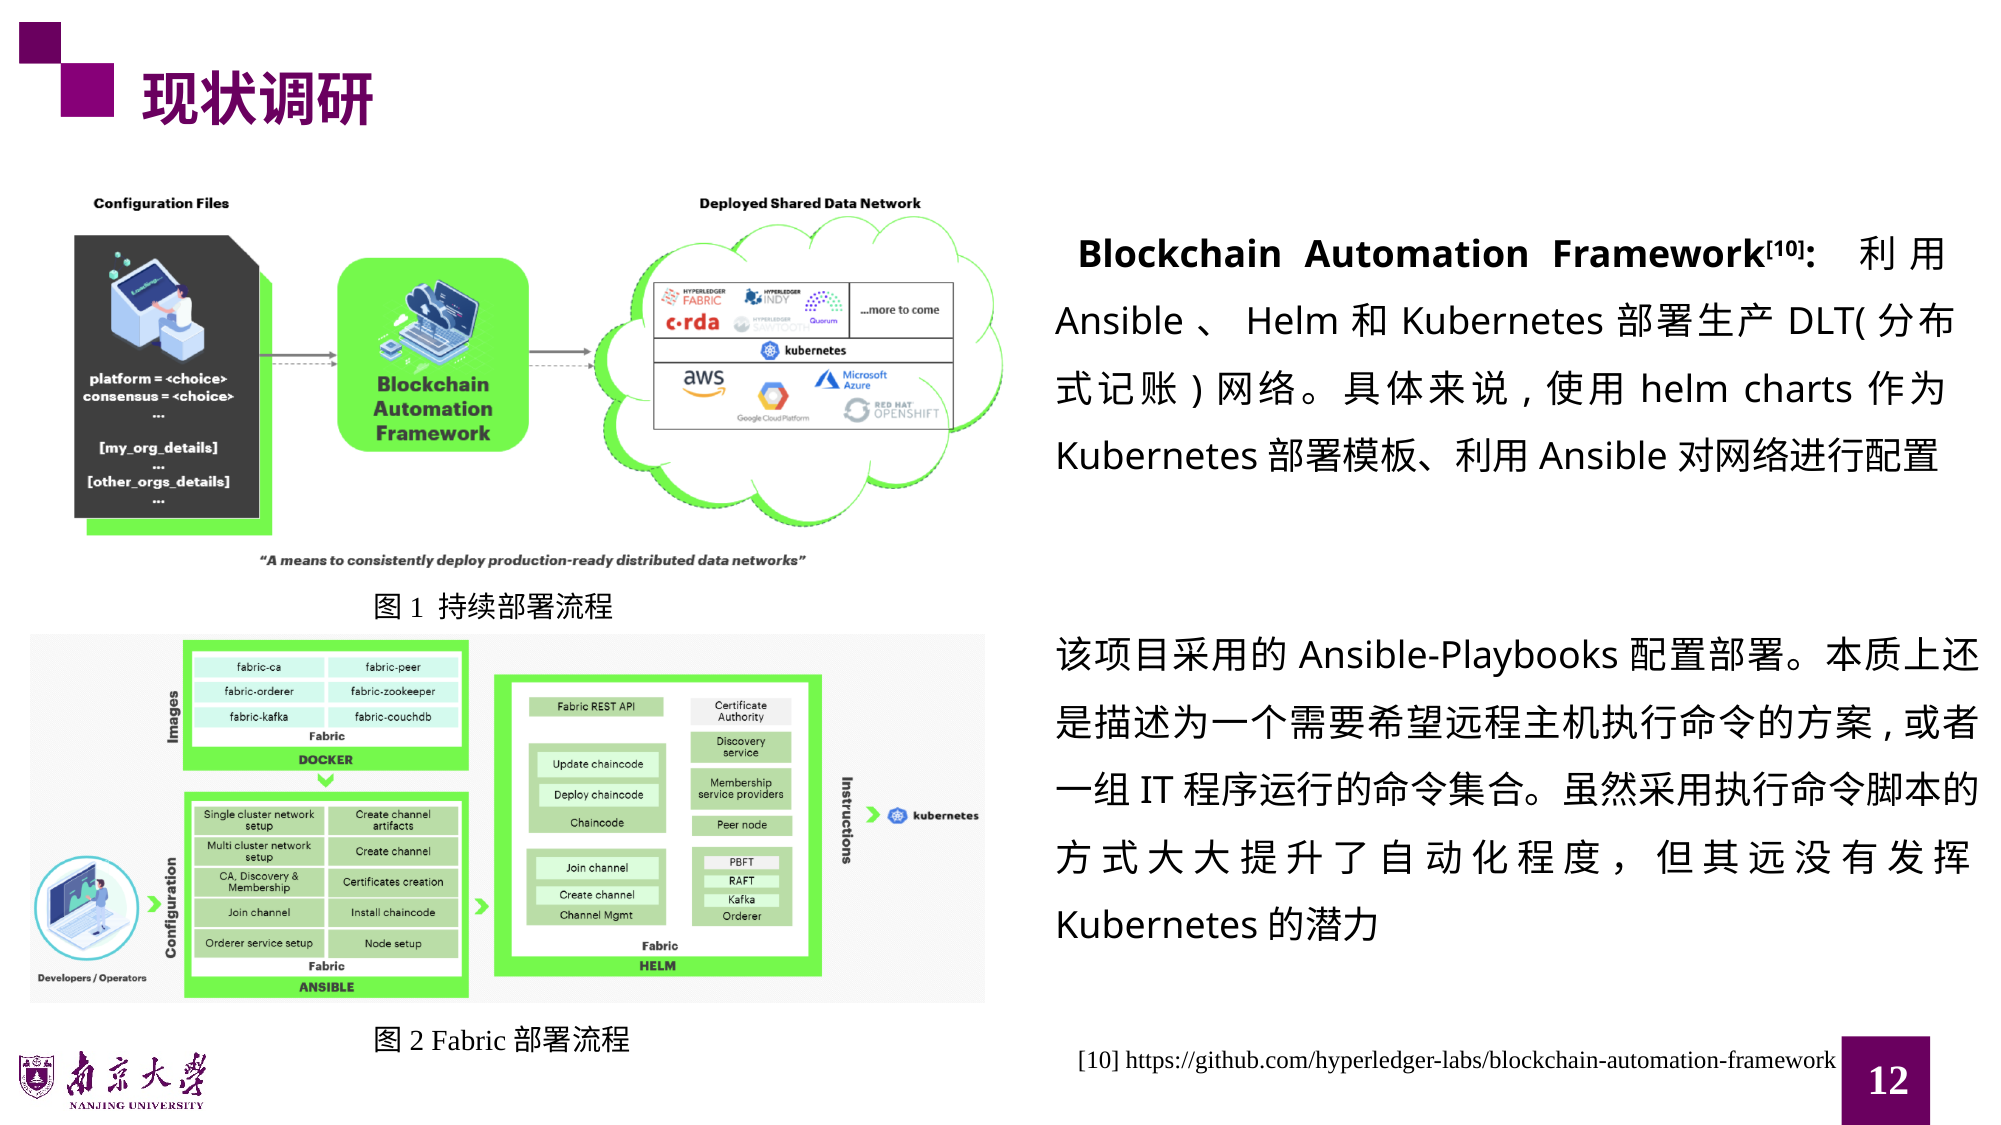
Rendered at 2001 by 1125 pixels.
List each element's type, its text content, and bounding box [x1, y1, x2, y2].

text_box 图2 Fabric部署流程 [358, 1014, 646, 1064]
picture [29, 634, 985, 1003]
text_box 12 [1803, 1048, 1975, 1109]
text_box [10] https://github.com/hyperledger-labs/blockchain-automation-framework [1063, 1035, 1858, 1081]
text_box 现状调研 [126, 54, 405, 140]
text_box Blockchain Automation Framework[10]: 利用Ansible、Helm和Kubernetes部署生产DLT(分布式记账)网络。具体来说,使用helm charts作为Kubernetes部署模板、利用Ansible对网络进行配置 [1040, 199, 1971, 485]
text_box 图1 持续部署流程 [358, 581, 629, 631]
picture [19, 1051, 206, 1111]
picture [69, 194, 1010, 573]
text_box 该项目采用的Ansible-Playbooks配置部署。本质上还是描述为一个需要希望远程主机执行命令的方案,或者一组IT程序运行的命令集合。虽然采用执行命令脚本的方式大大提升了自动化程度，但其远没有发挥Kubernetes的潜力 [1040, 601, 1995, 954]
